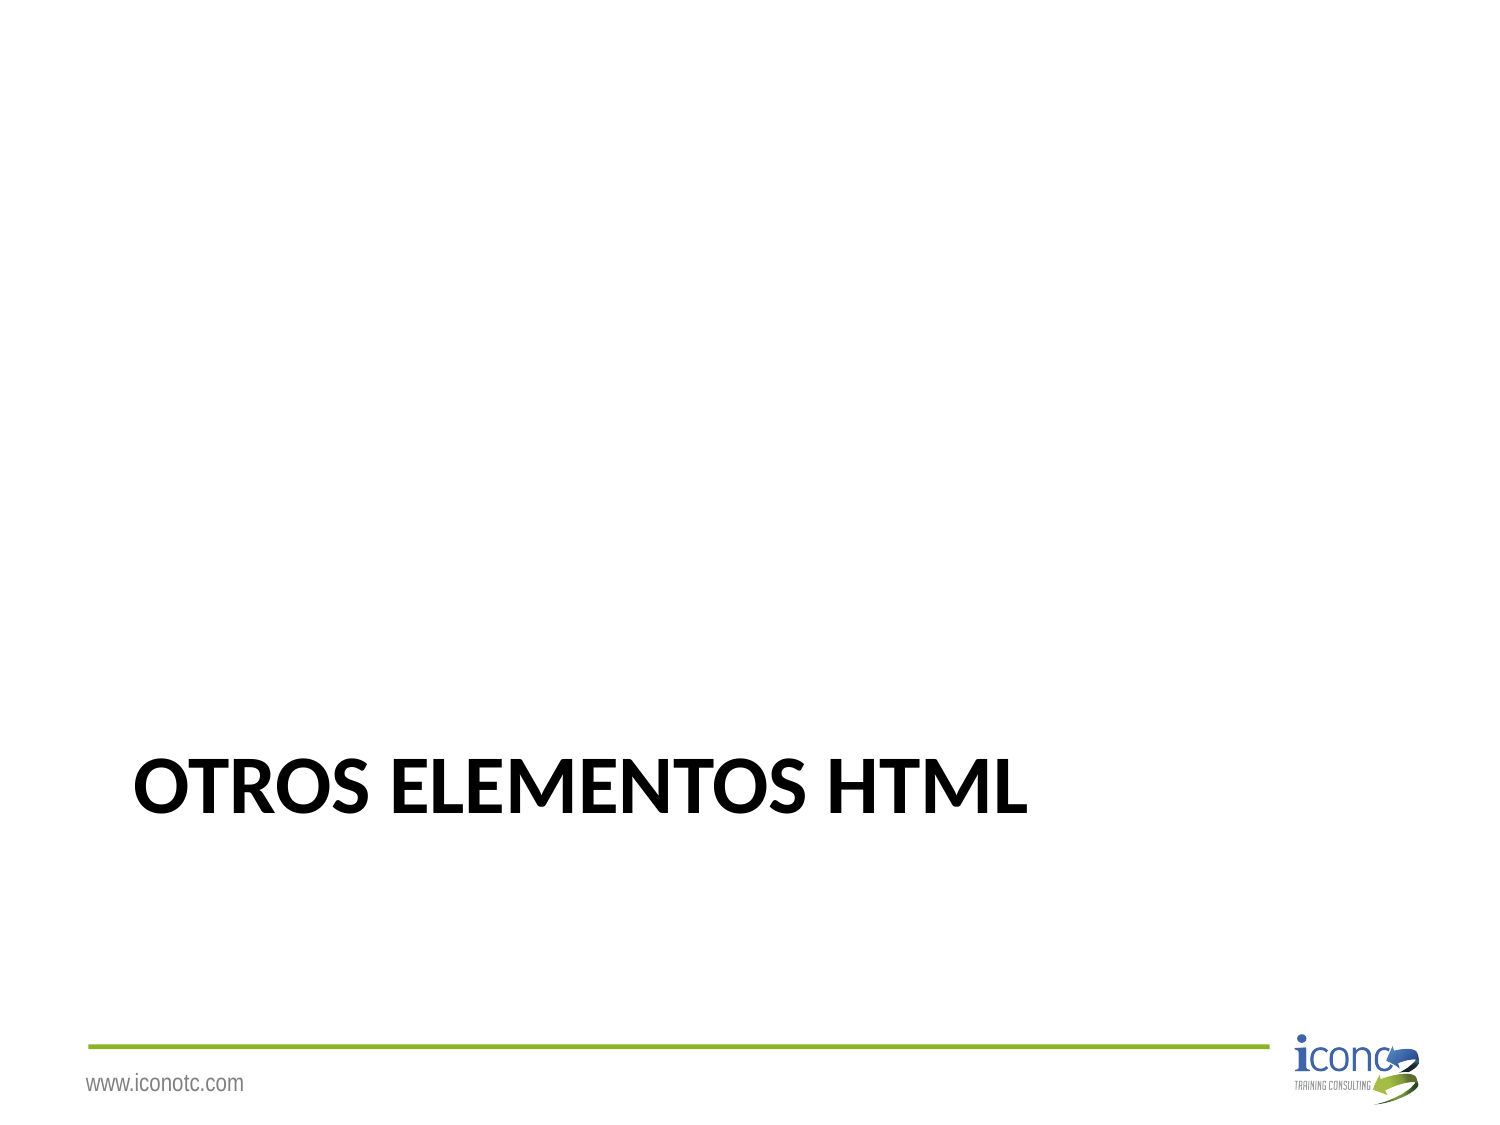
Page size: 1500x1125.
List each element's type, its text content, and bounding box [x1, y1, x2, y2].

title Otros Elementos HTML [118, 722, 1394, 947]
picture [1293, 1033, 1420, 1106]
